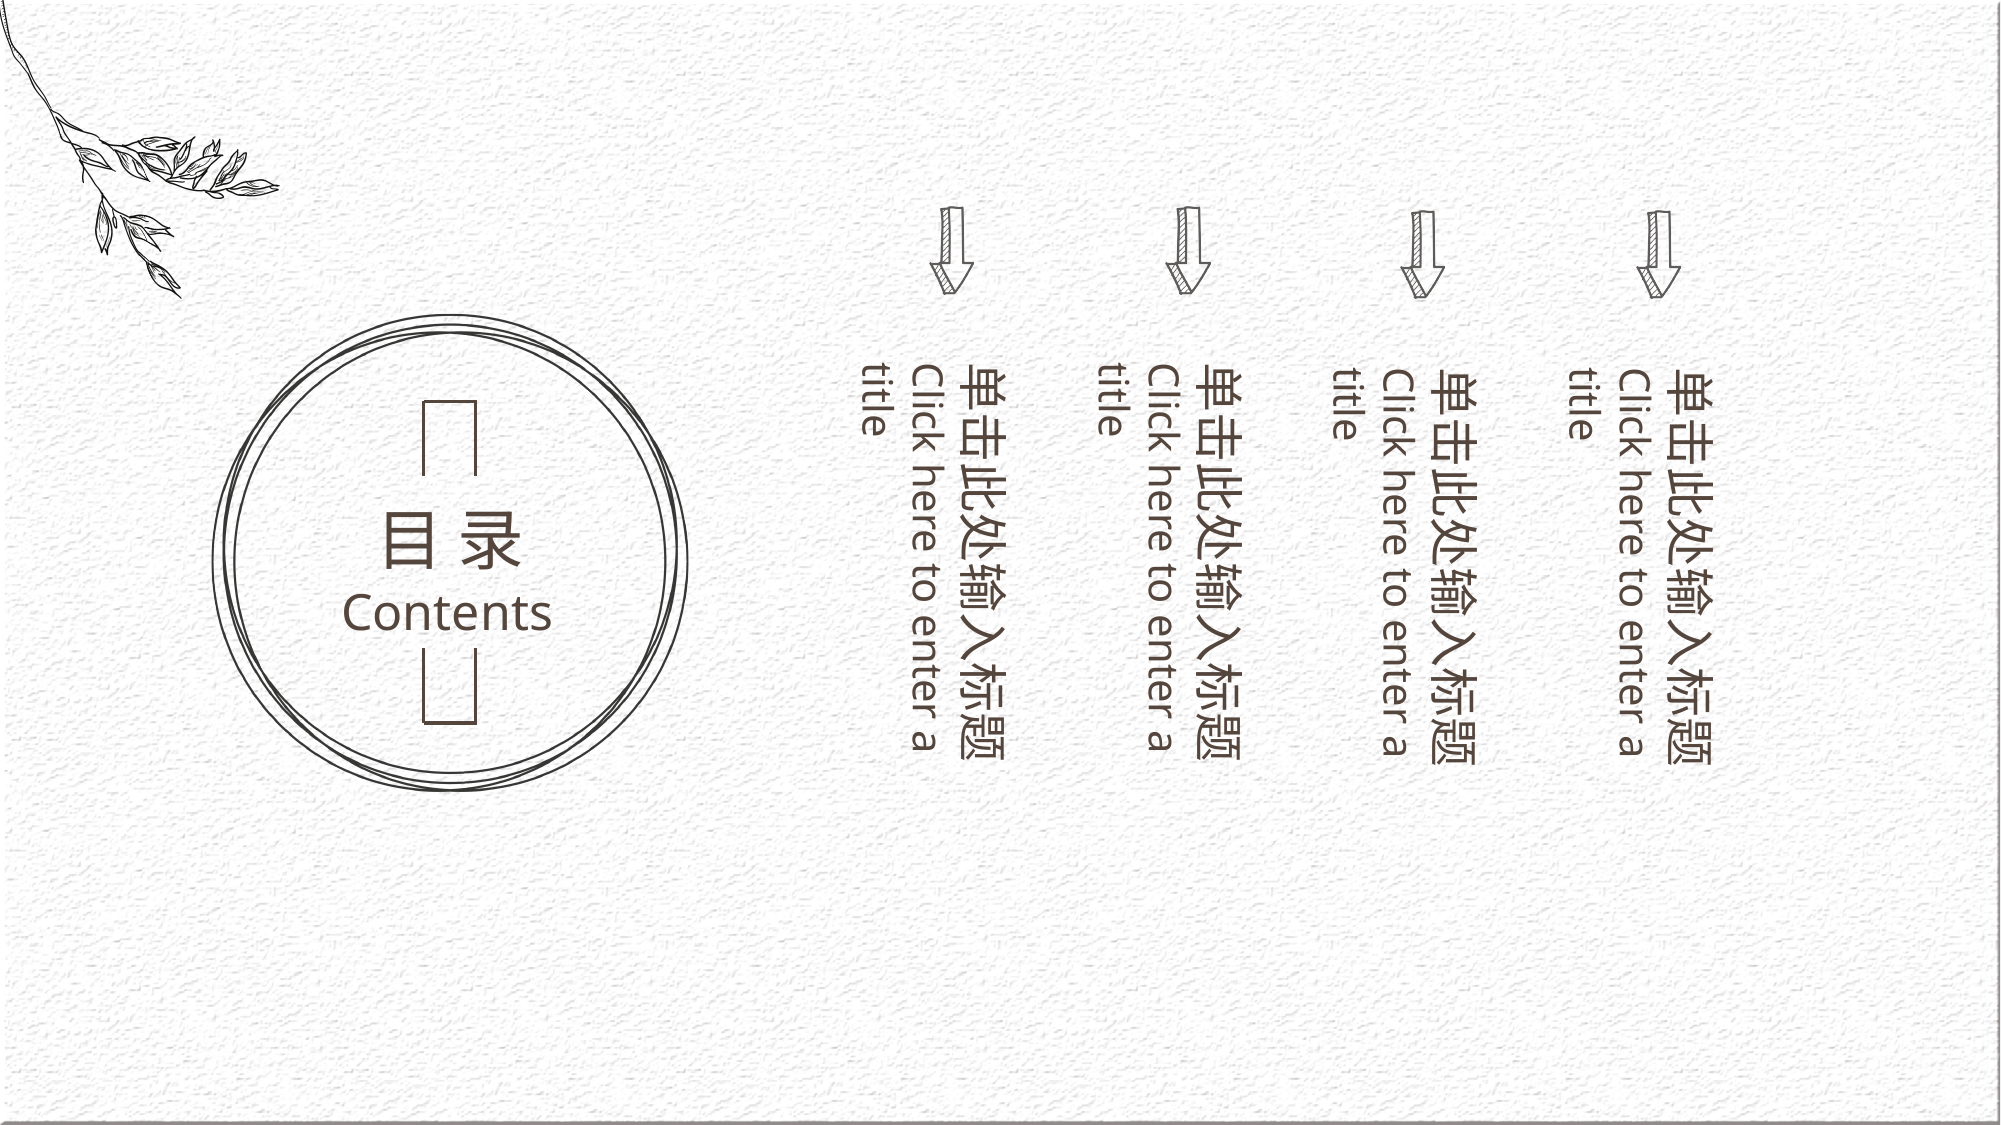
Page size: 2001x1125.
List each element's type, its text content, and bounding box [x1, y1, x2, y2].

text_box 单击此处输入标题 Click here to enter a title [1118, 348, 1258, 842]
text_box 单击此处输入标题 Click here to enter a title [1352, 352, 1493, 846]
text_box 单击此处输入标题 Click here to enter a title [1588, 352, 1729, 846]
text_box 单击此处输入标题 Click here to enter a title [881, 348, 1022, 842]
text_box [423, 648, 477, 723]
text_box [423, 401, 477, 477]
picture [0, 0, 2001, 1125]
